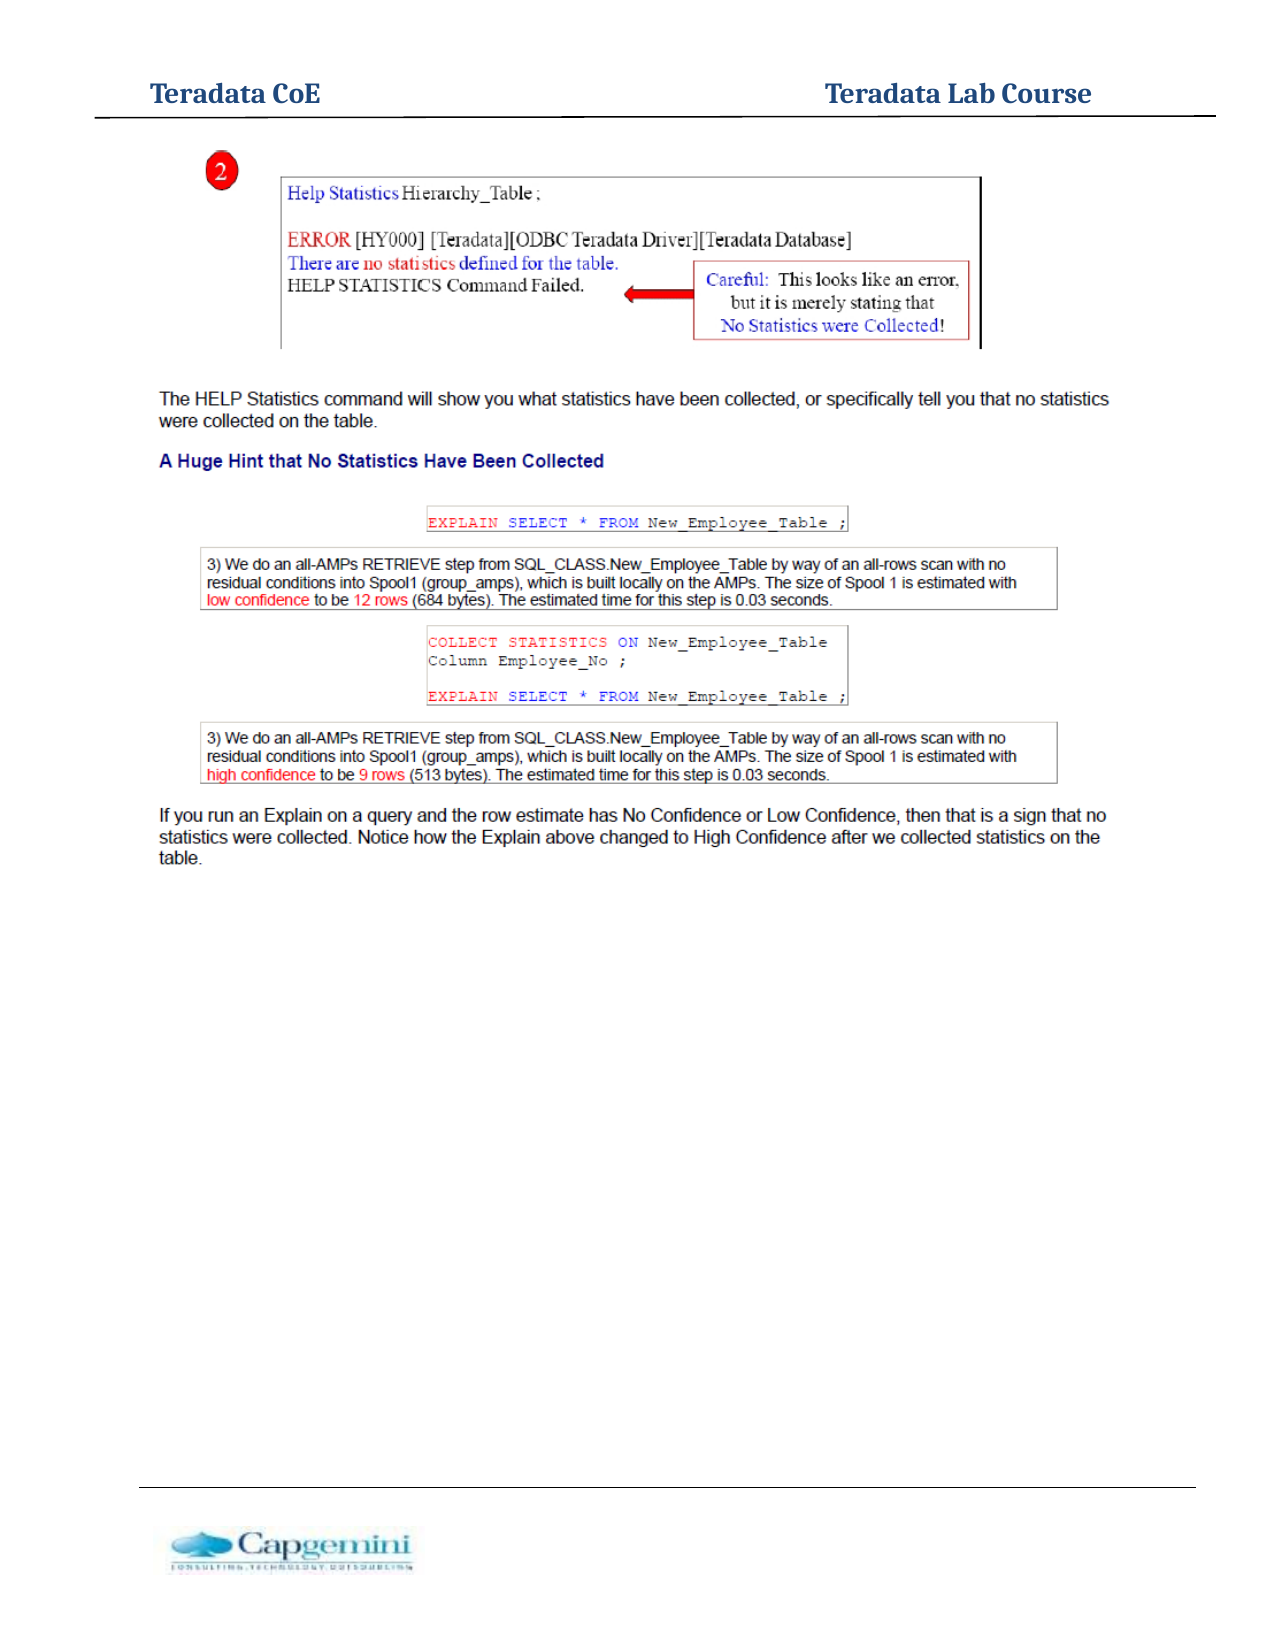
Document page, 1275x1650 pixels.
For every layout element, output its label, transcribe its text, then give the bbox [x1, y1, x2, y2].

text_box Teradata Lab Course [823, 76, 1109, 111]
text_box [153, 1526, 425, 1575]
text_box [139, 1464, 1197, 1490]
text_box [153, 150, 1128, 869]
text_box Teradata CoE [147, 76, 336, 111]
